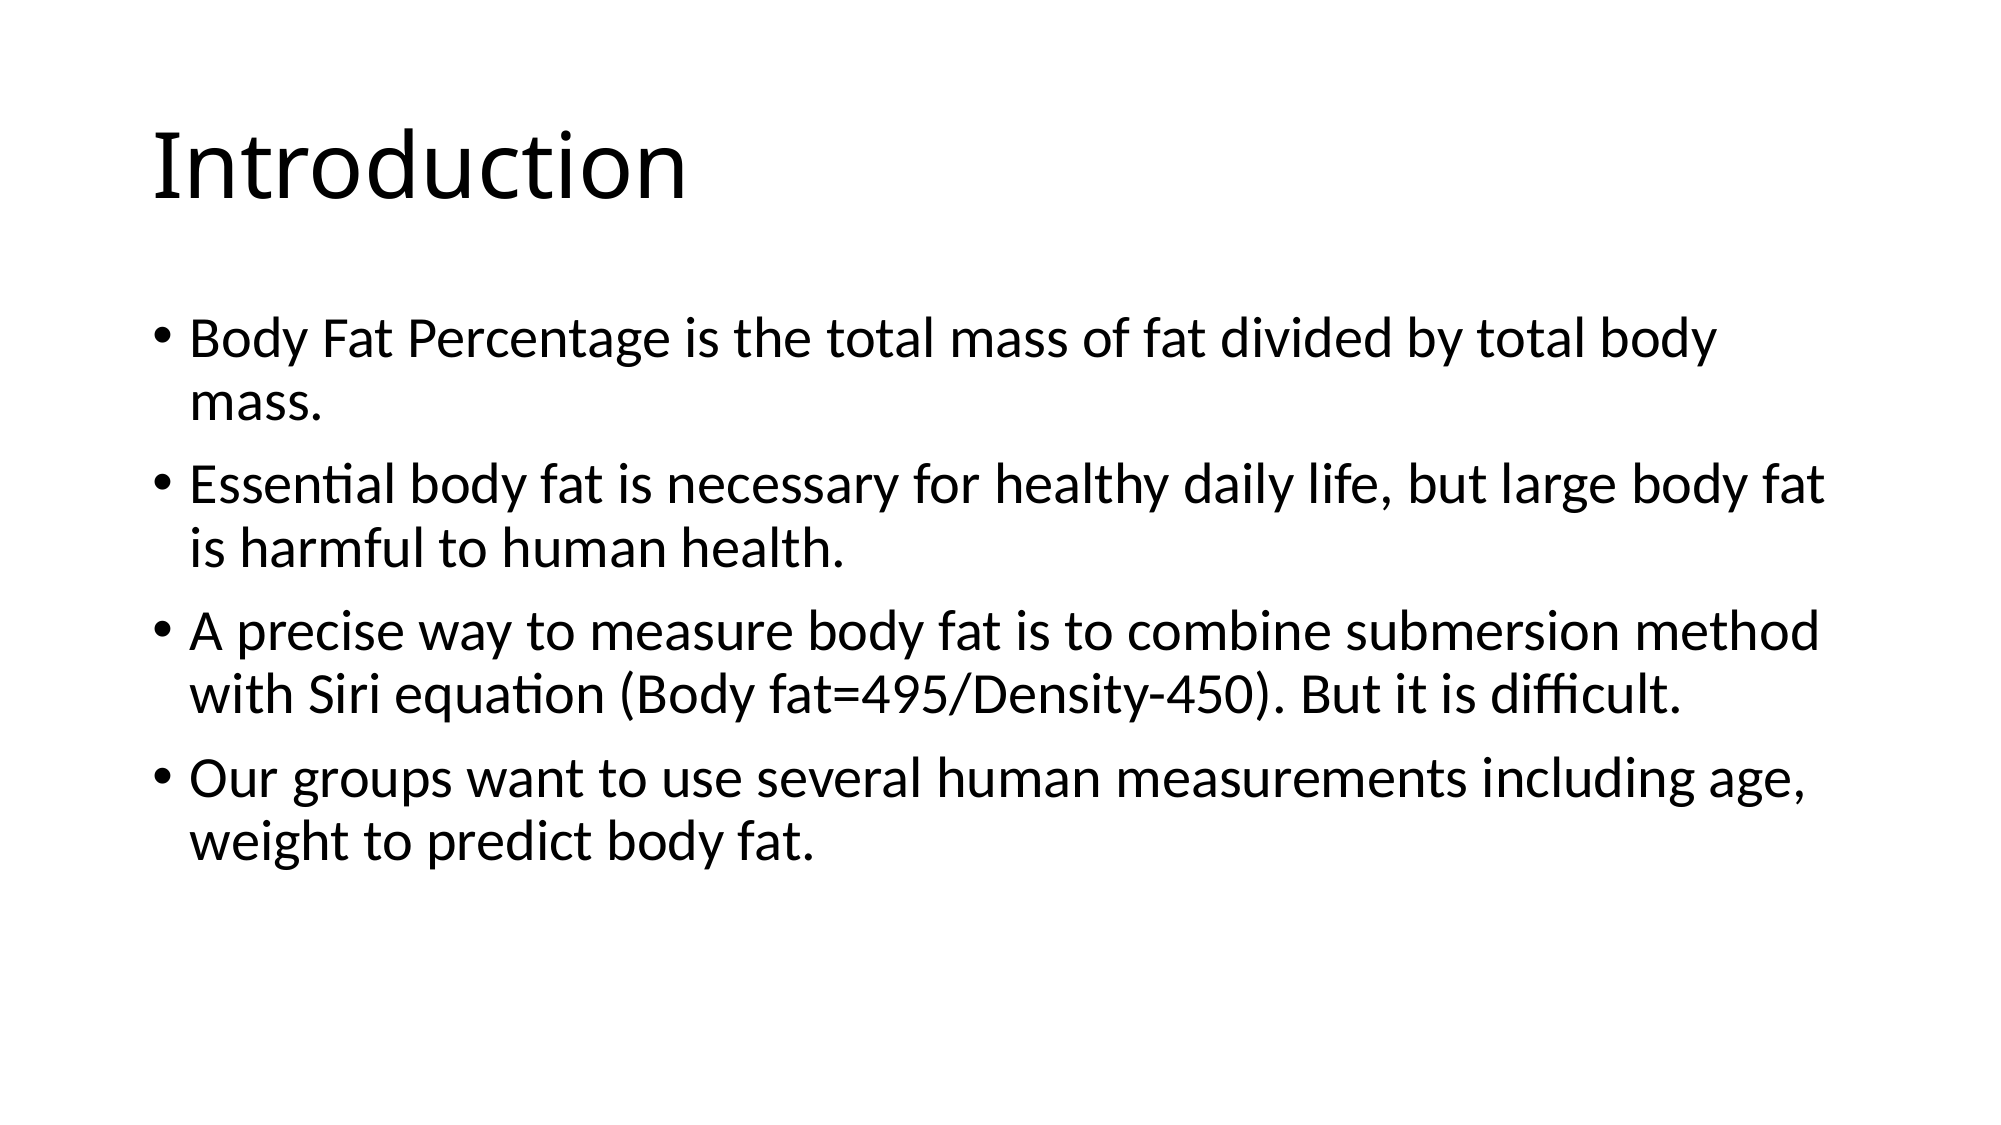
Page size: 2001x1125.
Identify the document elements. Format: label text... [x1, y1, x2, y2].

title Introduction [137, 59, 1863, 278]
list Body Fat Percentage is the total mass of fat divided by total body mass. Essential body fat is necessary for healthy daily life, but large body fat is harmful to human health. A precise way to measure body fat is to combine submersion method with Siri equation (Body fat=495/Density-450). But it is difficult. Our groups want to use several human measurements including age, weight to predict body fat. [137, 299, 1863, 1014]
